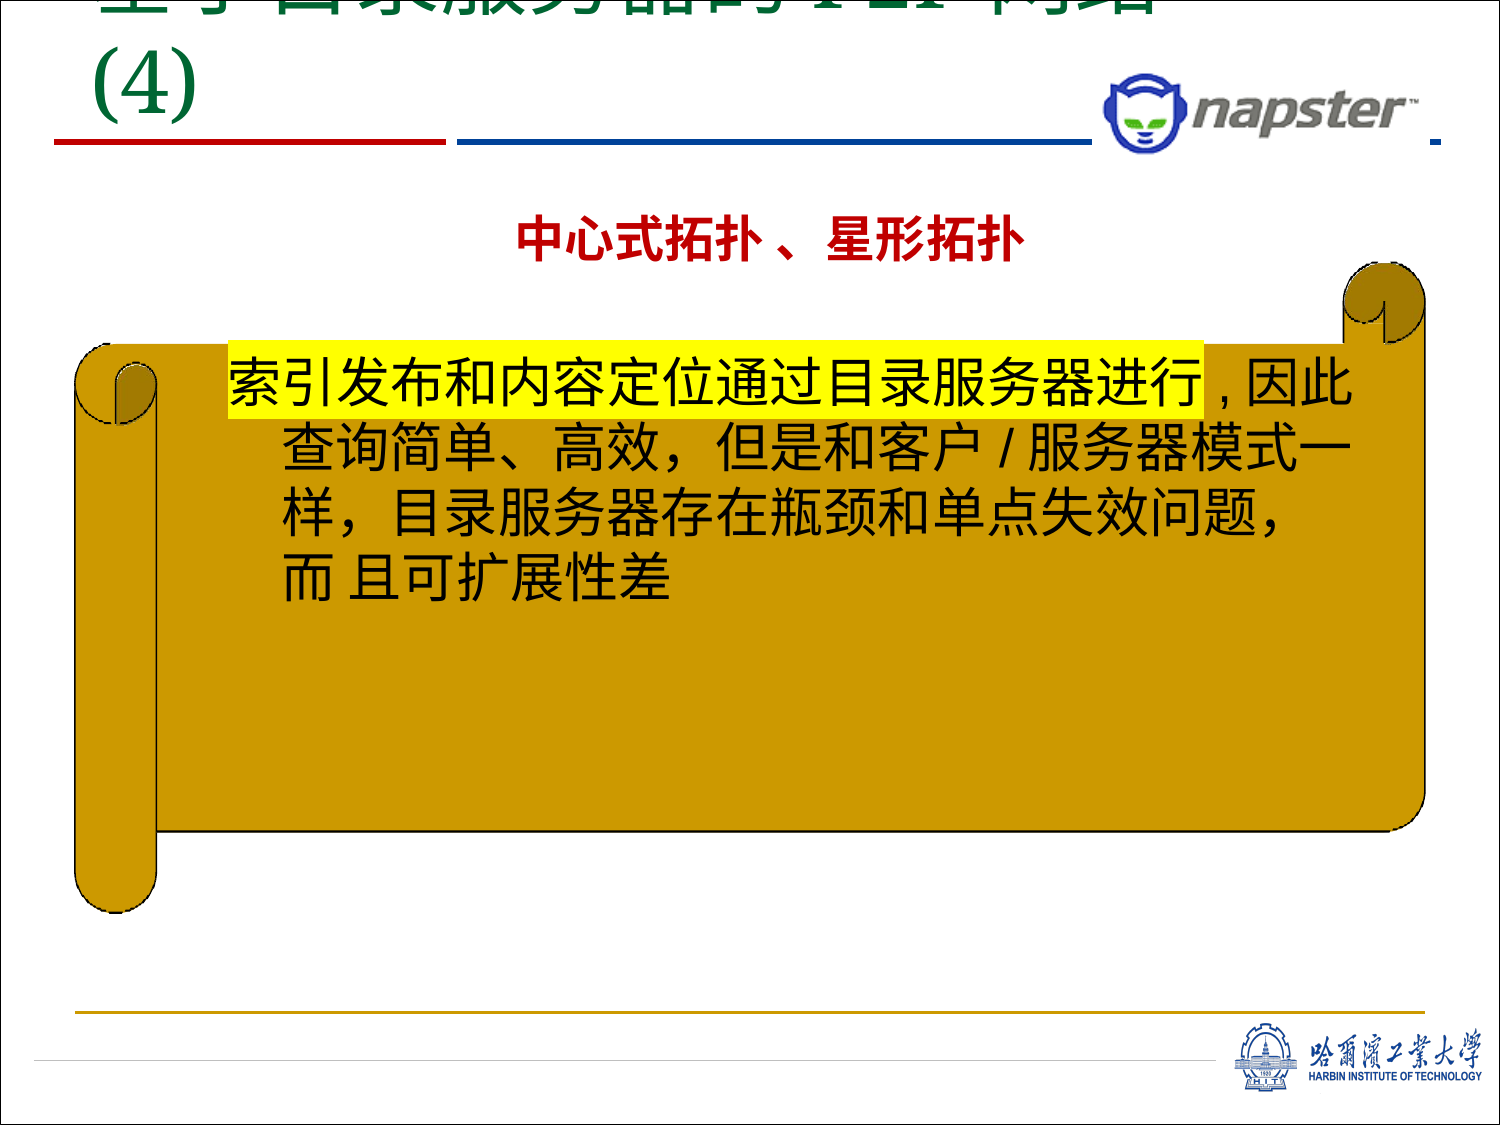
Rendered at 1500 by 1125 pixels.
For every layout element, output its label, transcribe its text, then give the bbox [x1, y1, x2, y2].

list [1092, 66, 1430, 161]
text_box [0, 0, 1500, 1125]
slide_number [1059, 746, 1397, 1125]
text_box 中心式拓扑 、星形拓扑 [499, 200, 1041, 276]
